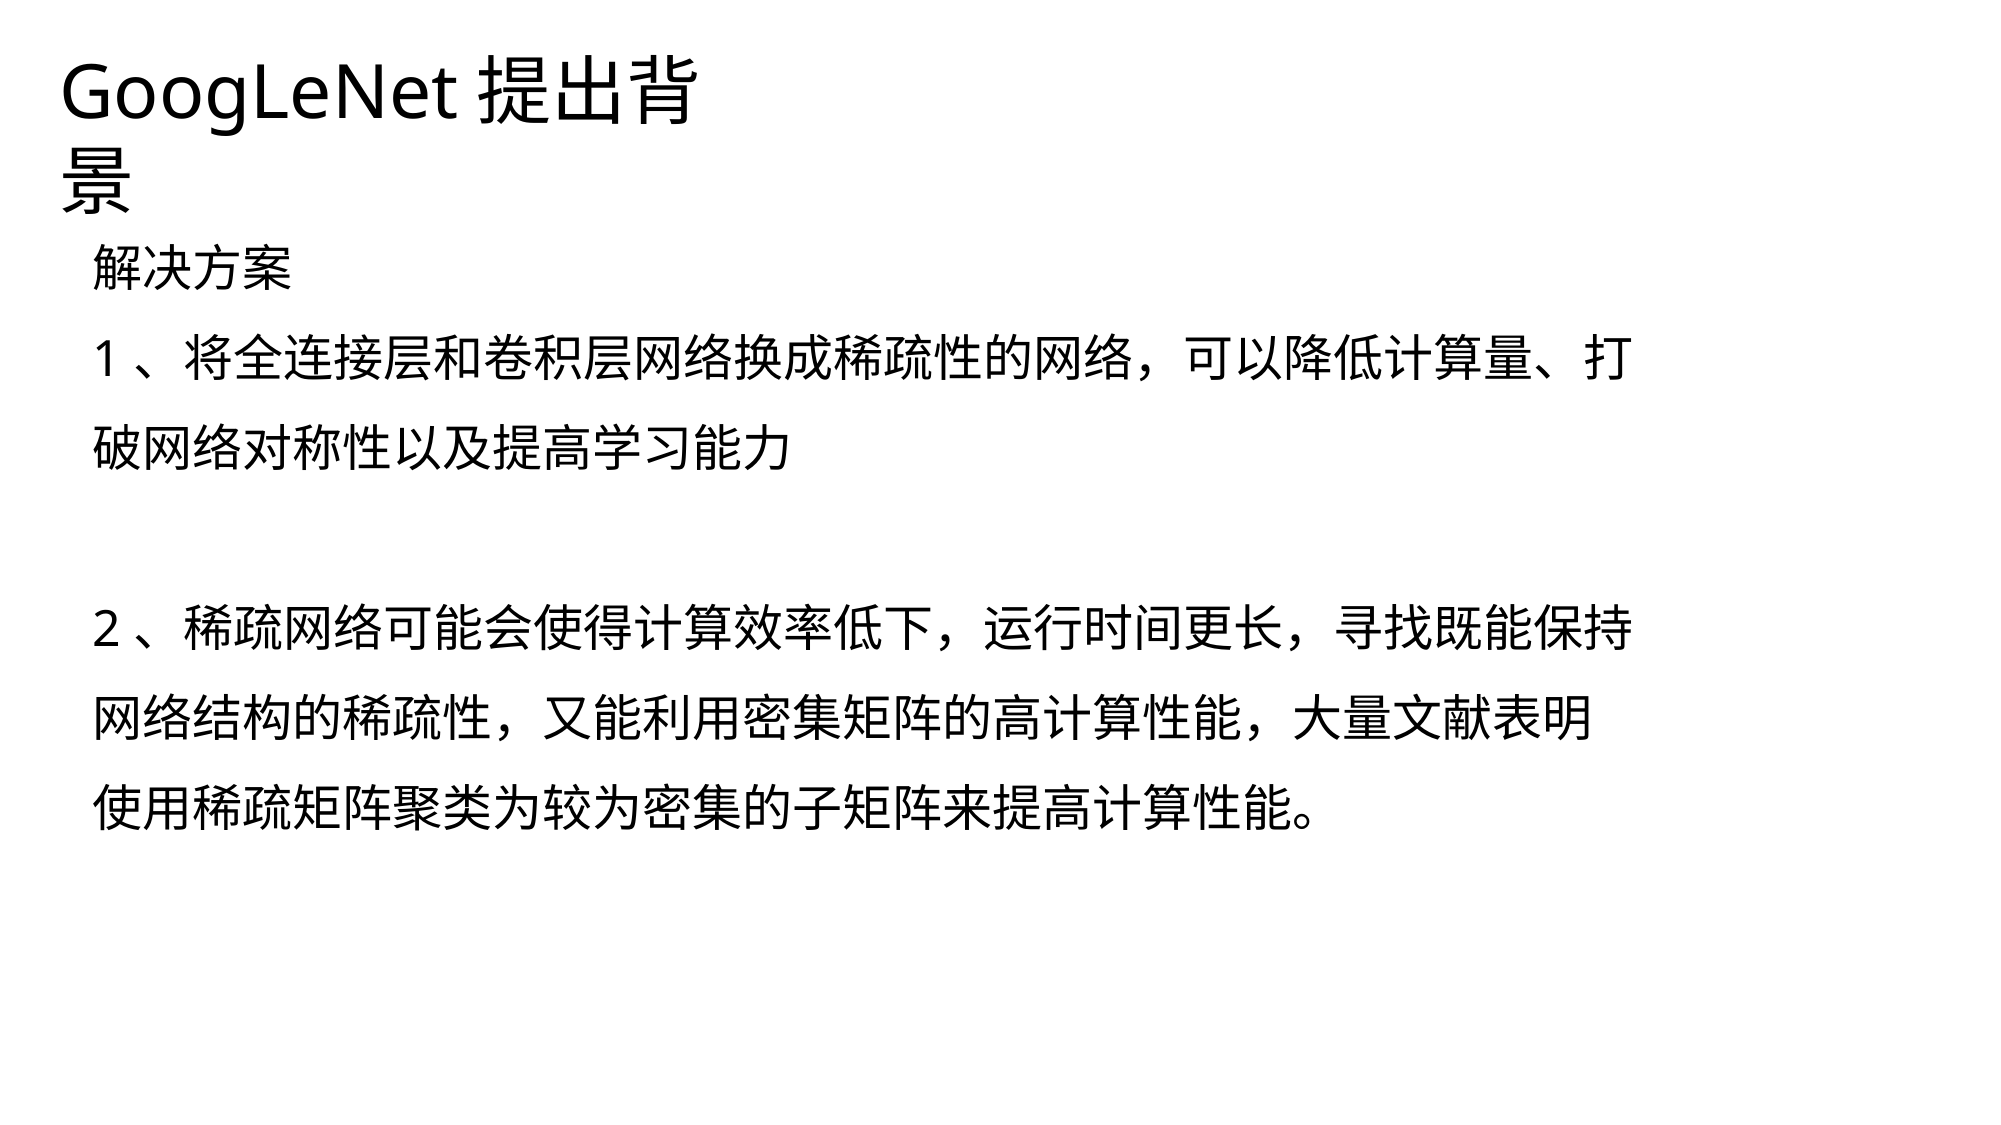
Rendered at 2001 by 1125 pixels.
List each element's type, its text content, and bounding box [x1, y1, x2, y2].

text_box GoogLeNet提出背景 [44, 36, 737, 232]
text_box 解决方案 1、将全连接层和卷积层网络换成稀疏性的网络，可以降低计算量、打破网络对称性以及提高学习能力 2、稀疏网络可能会使得计算效率低下，运行时间更长，寻找既能保持网络结构的稀疏性，又能利用密集矩阵的高计算性能，大量文献表明使用稀疏矩阵聚类为较为密集的子矩阵来提高计算性能。 [78, 198, 1655, 844]
